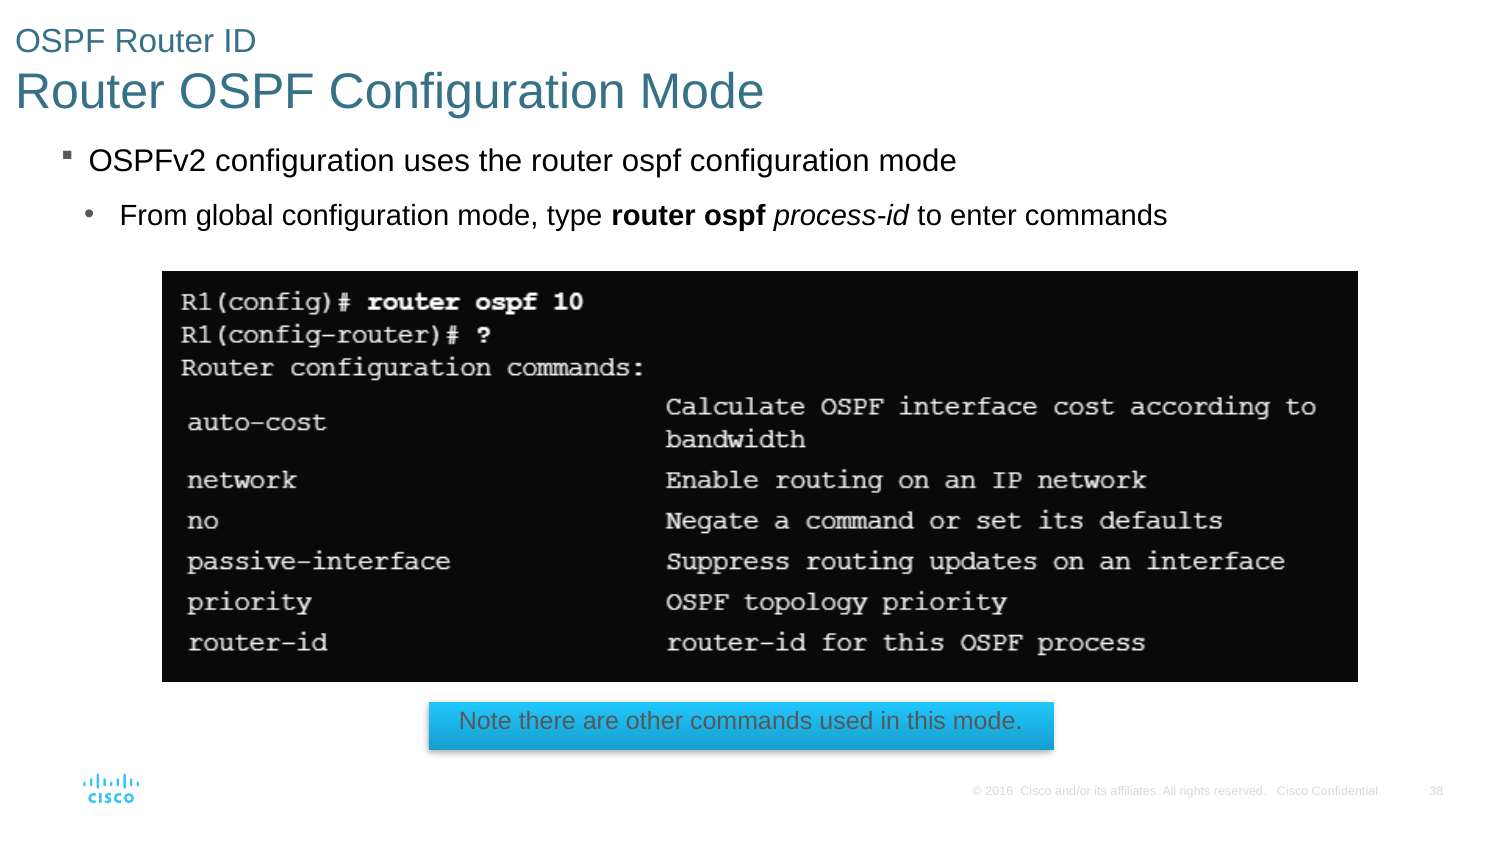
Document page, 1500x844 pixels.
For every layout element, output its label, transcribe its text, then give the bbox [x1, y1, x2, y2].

text_box Note there are other commands used in this mode. [428, 702, 1054, 750]
list OSPFv2 configuration uses the router ospf configuration mode From global configuration mode, type router ospf process-id to enter commands [45, 132, 1202, 204]
picture [162, 270, 1359, 683]
title OSPF Router ID Router OSPF Configuration Mode [0, 6, 1500, 131]
